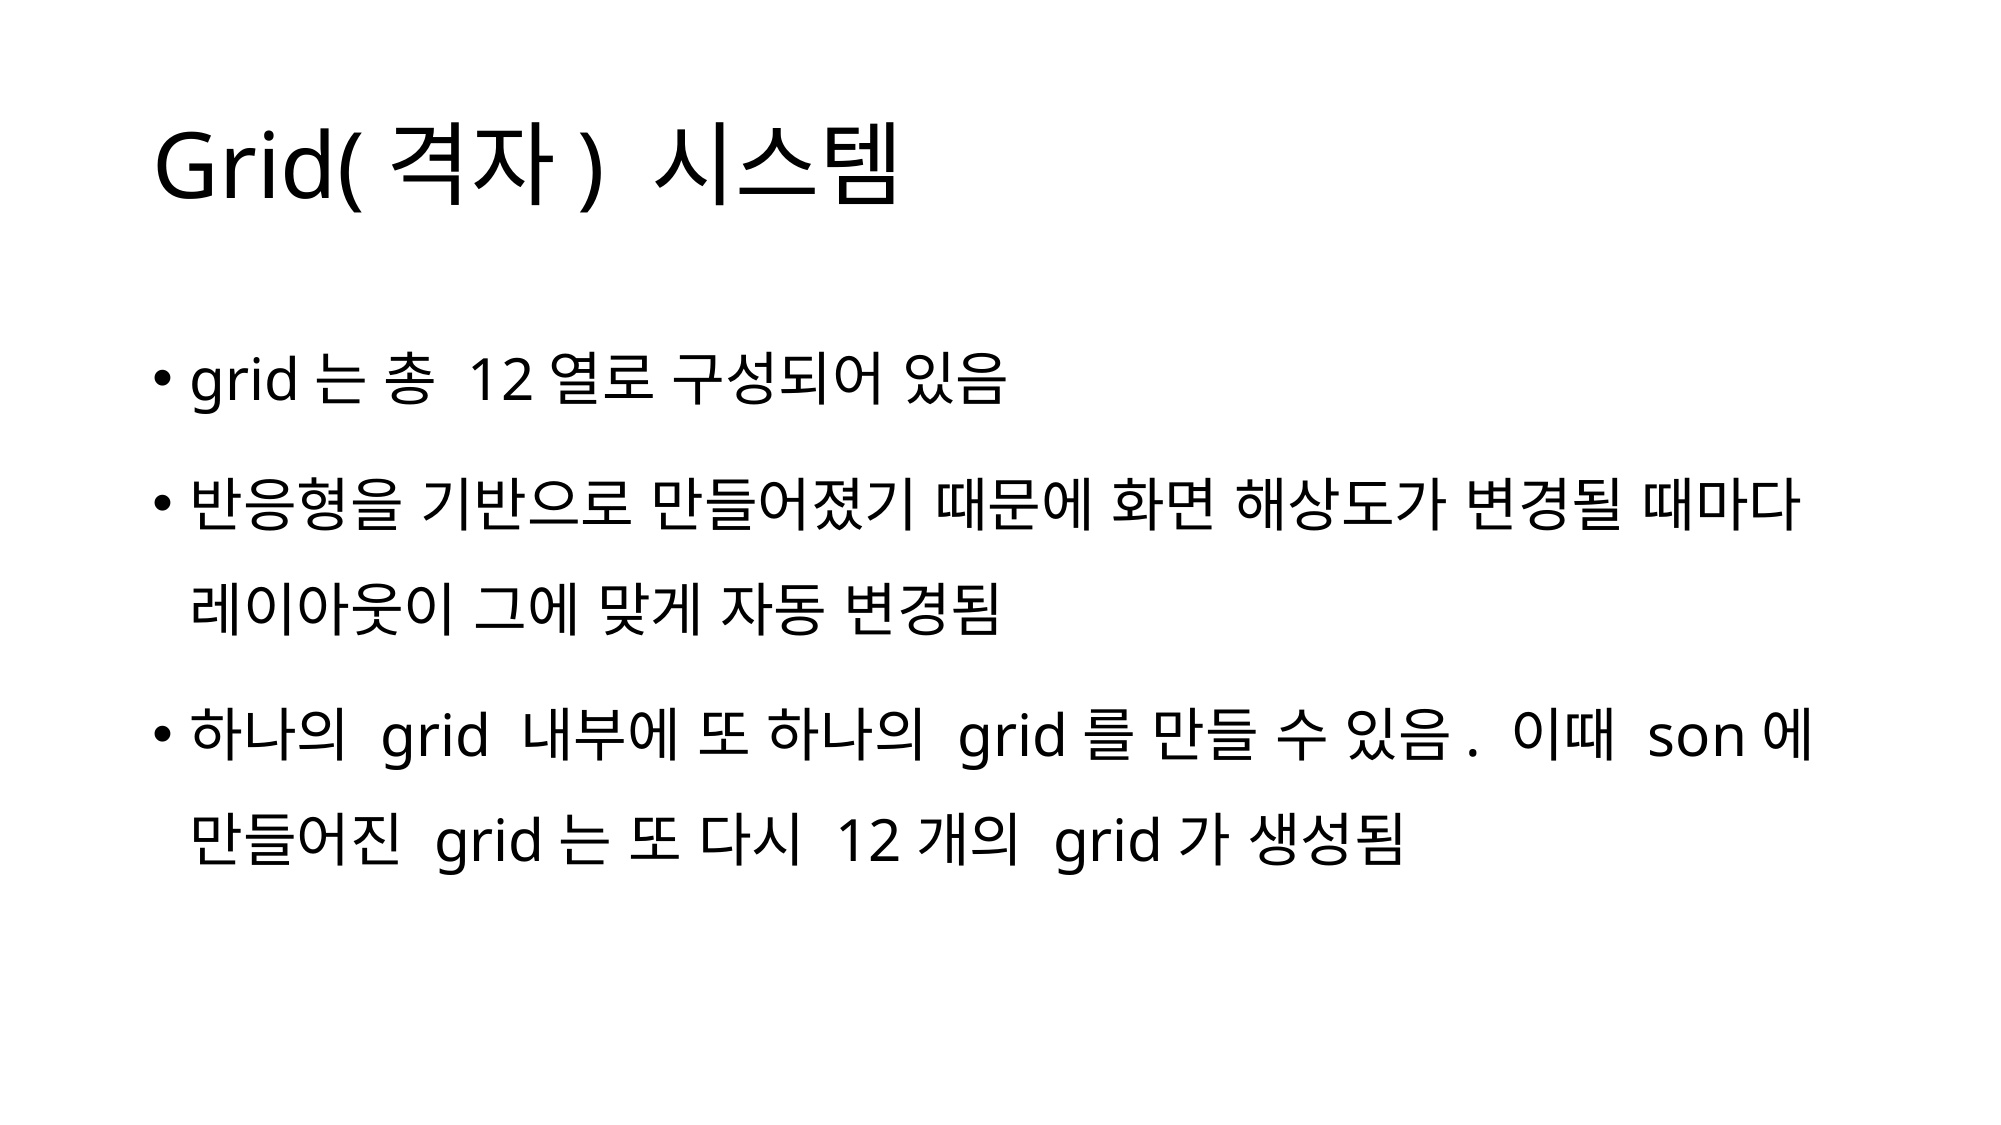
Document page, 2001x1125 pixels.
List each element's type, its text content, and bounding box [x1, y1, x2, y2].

list grid는 총 12열로 구성되어 있음 반응형을 기반으로 만들어졌기 때문에 화면 해상도가 변경될 때마다 레이아웃이 그에 맞게 자동 변경됨 하나의 grid 내부에 또 하나의 grid를 만들 수 있음. 이때 son에 만들어진 grid는 또 다시 12개의 grid가 생성됨 [137, 299, 1863, 1014]
title Grid(격자) 시스템 [137, 59, 1863, 278]
